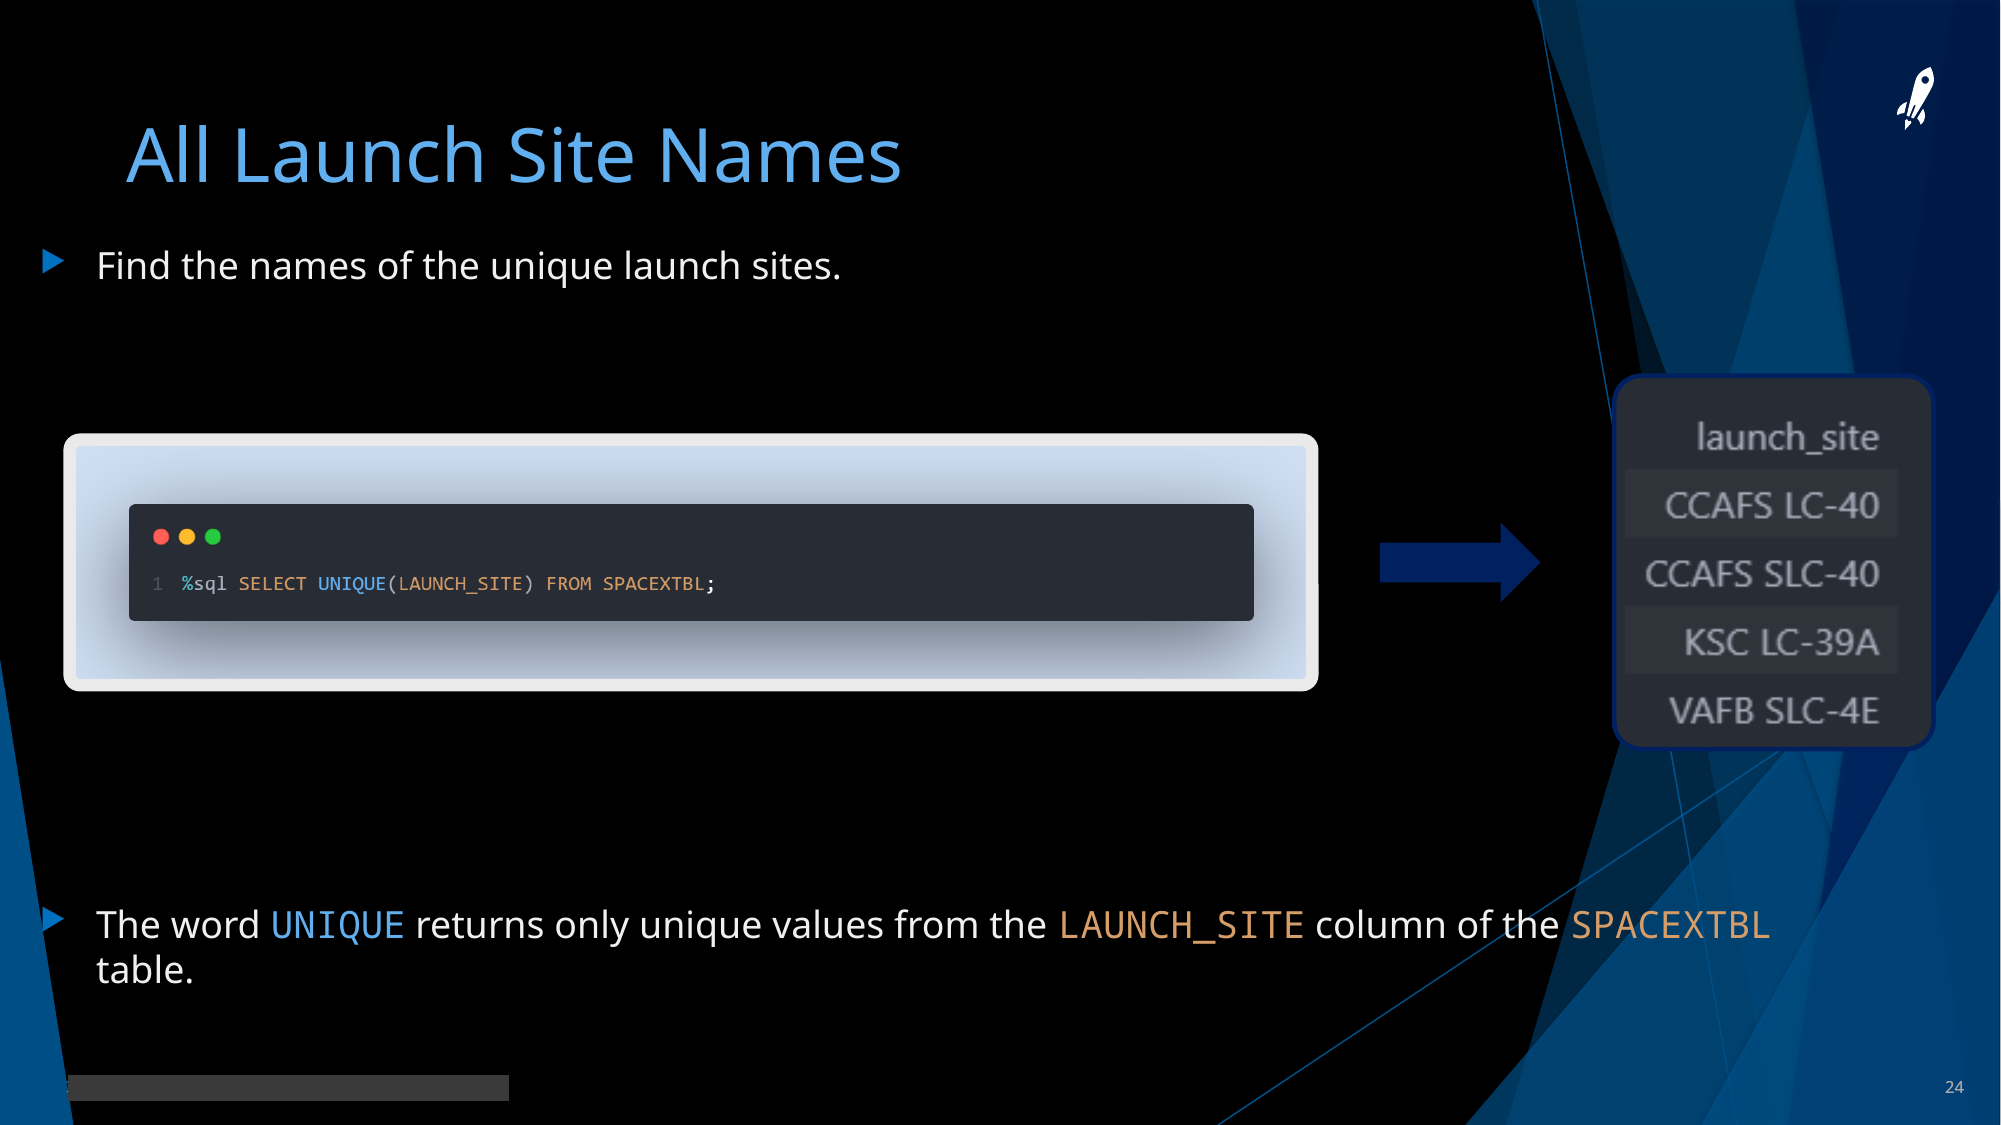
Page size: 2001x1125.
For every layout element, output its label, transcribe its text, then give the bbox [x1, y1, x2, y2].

picture [68, 1075, 510, 1102]
title All Launch Site Names [111, 99, 1522, 234]
picture [1613, 375, 1934, 750]
picture [69, 439, 1313, 686]
list Find the names of the unique launch sites. The word UNIQUE returns only unique values from the LAUNCH_SITE column of the SPACEXTBL table. [24, 234, 1892, 1048]
text_box [1378, 521, 1542, 604]
